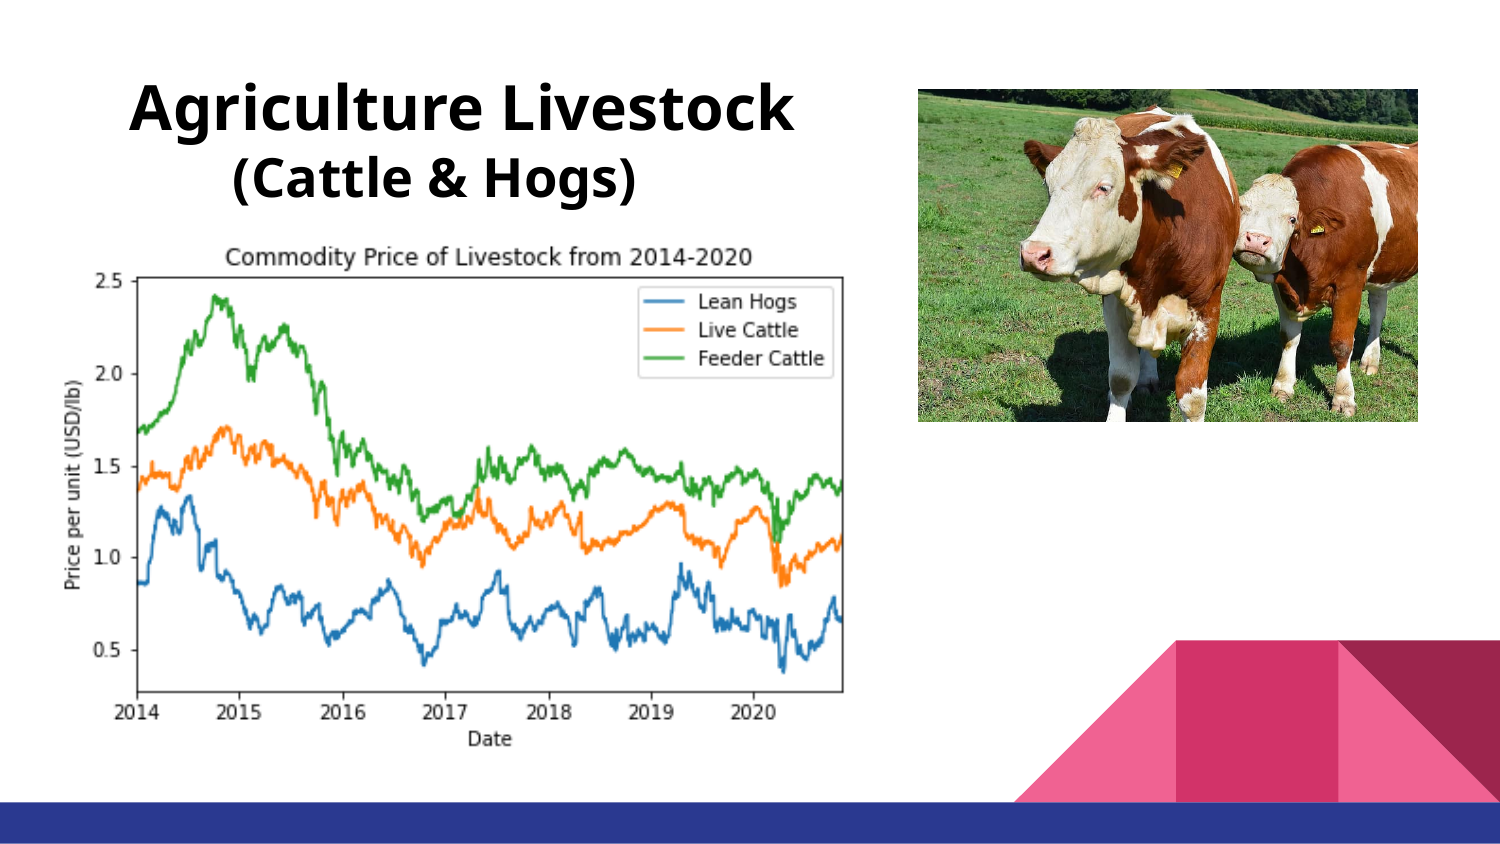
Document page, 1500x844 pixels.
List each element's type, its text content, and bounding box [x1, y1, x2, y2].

picture [46, 226, 863, 771]
text_box Agriculture Livestock (Cattle & Hogs) [39, 53, 863, 283]
picture [918, 89, 1418, 423]
